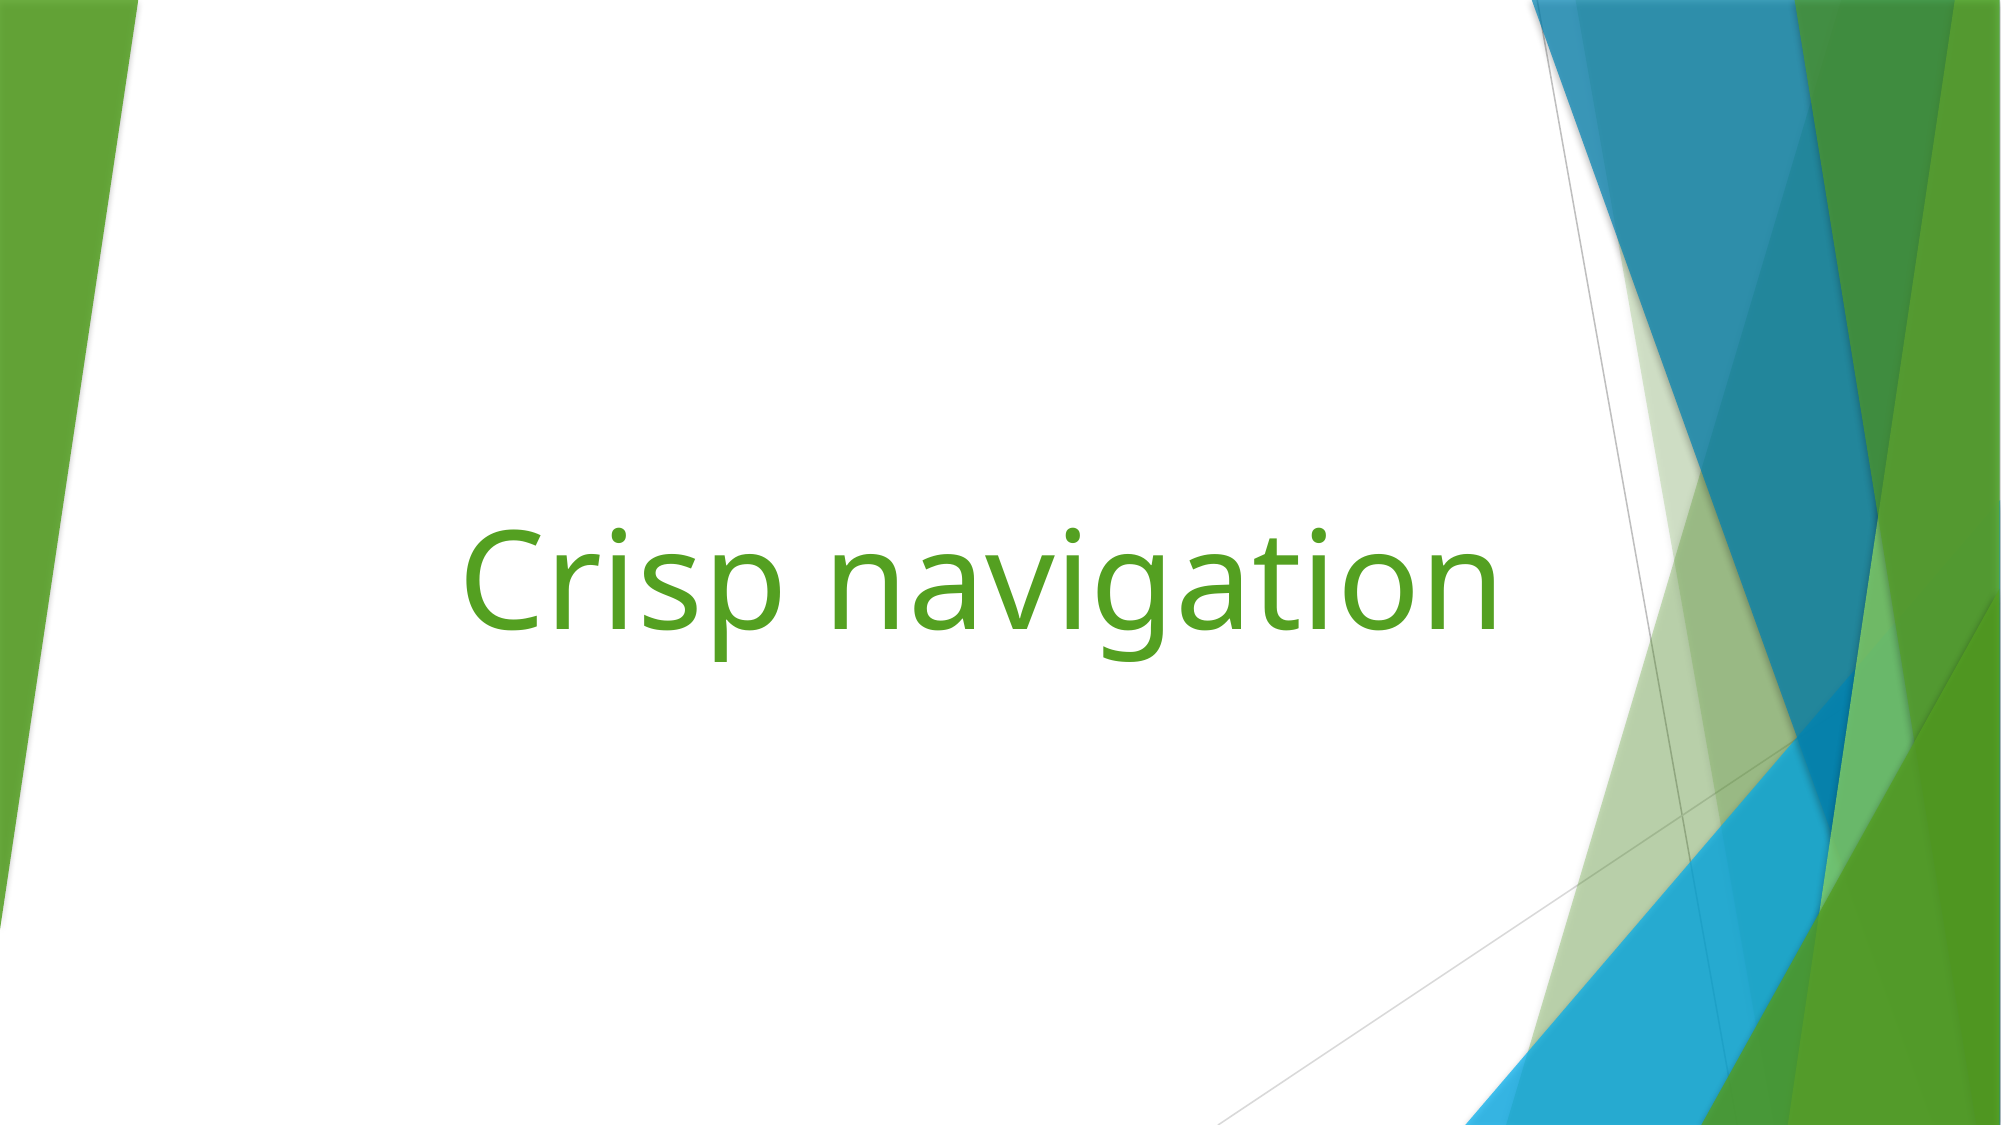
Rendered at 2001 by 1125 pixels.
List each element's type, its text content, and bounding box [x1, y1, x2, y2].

title Crisp navigation [68, 394, 1522, 665]
